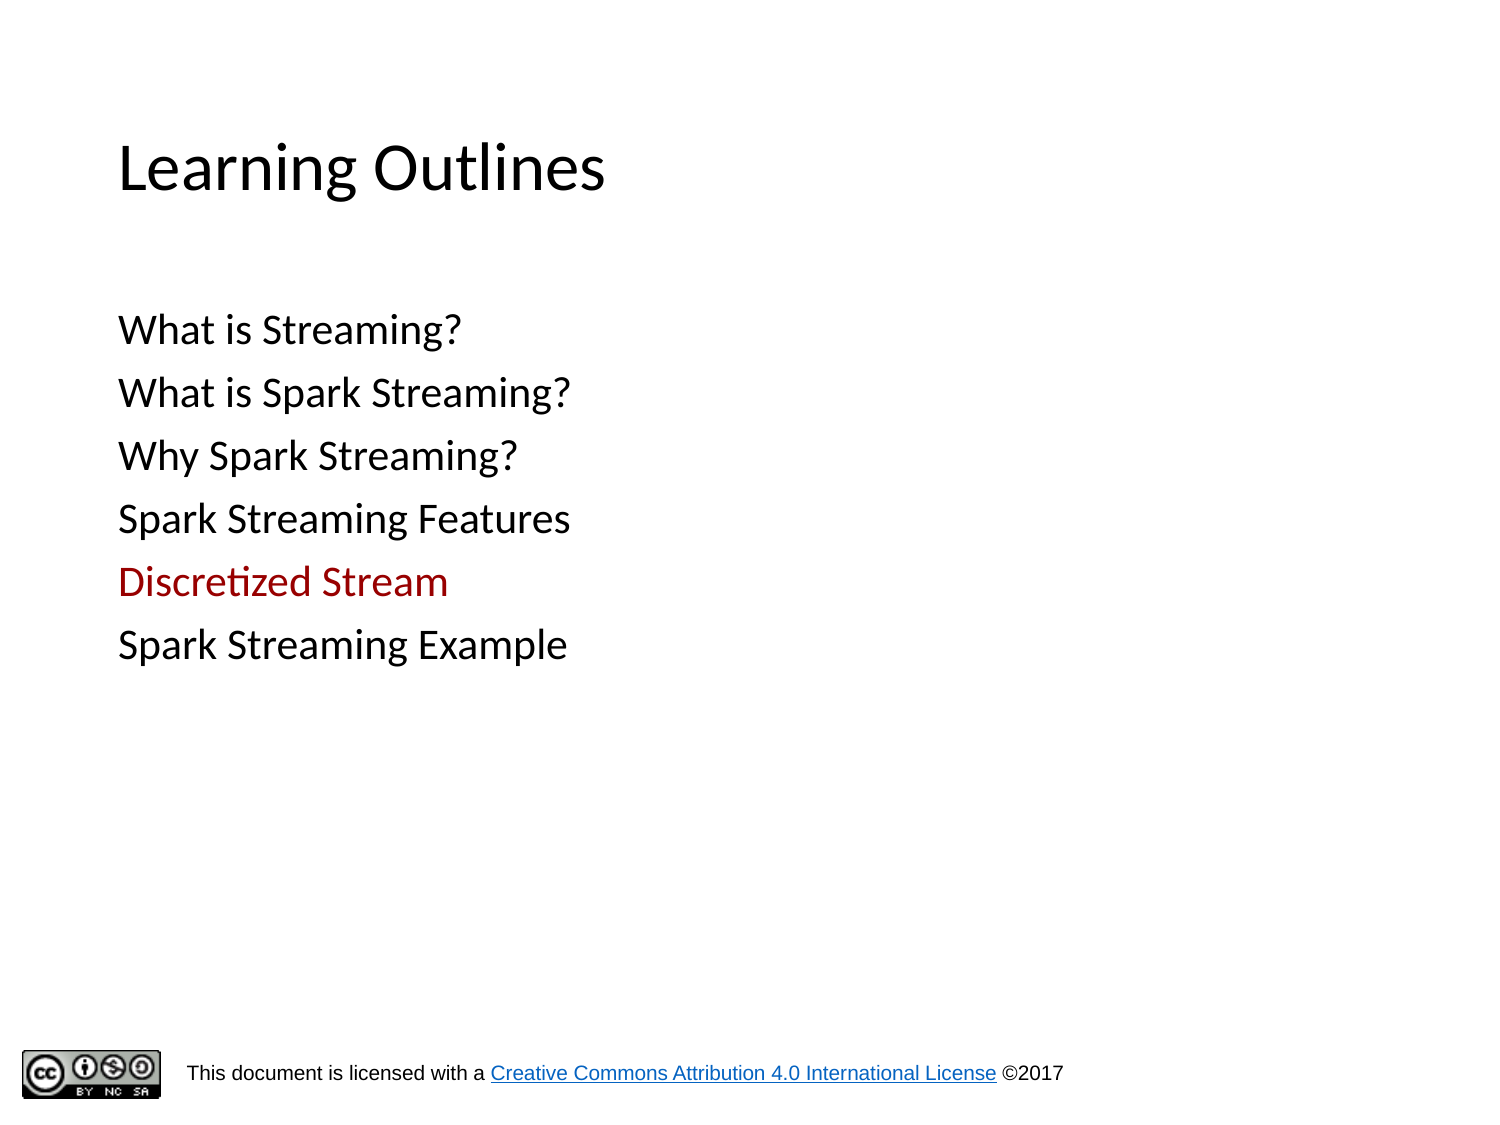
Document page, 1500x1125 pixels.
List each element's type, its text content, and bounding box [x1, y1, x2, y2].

list What is Streaming? What is Spark Streaming? Why Spark Streaming? Spark Streaming Features Discretized Stream Spark Streaming Example [103, 299, 1397, 1014]
title Learning Outlines [103, 59, 1397, 278]
picture [22, 1050, 161, 1099]
